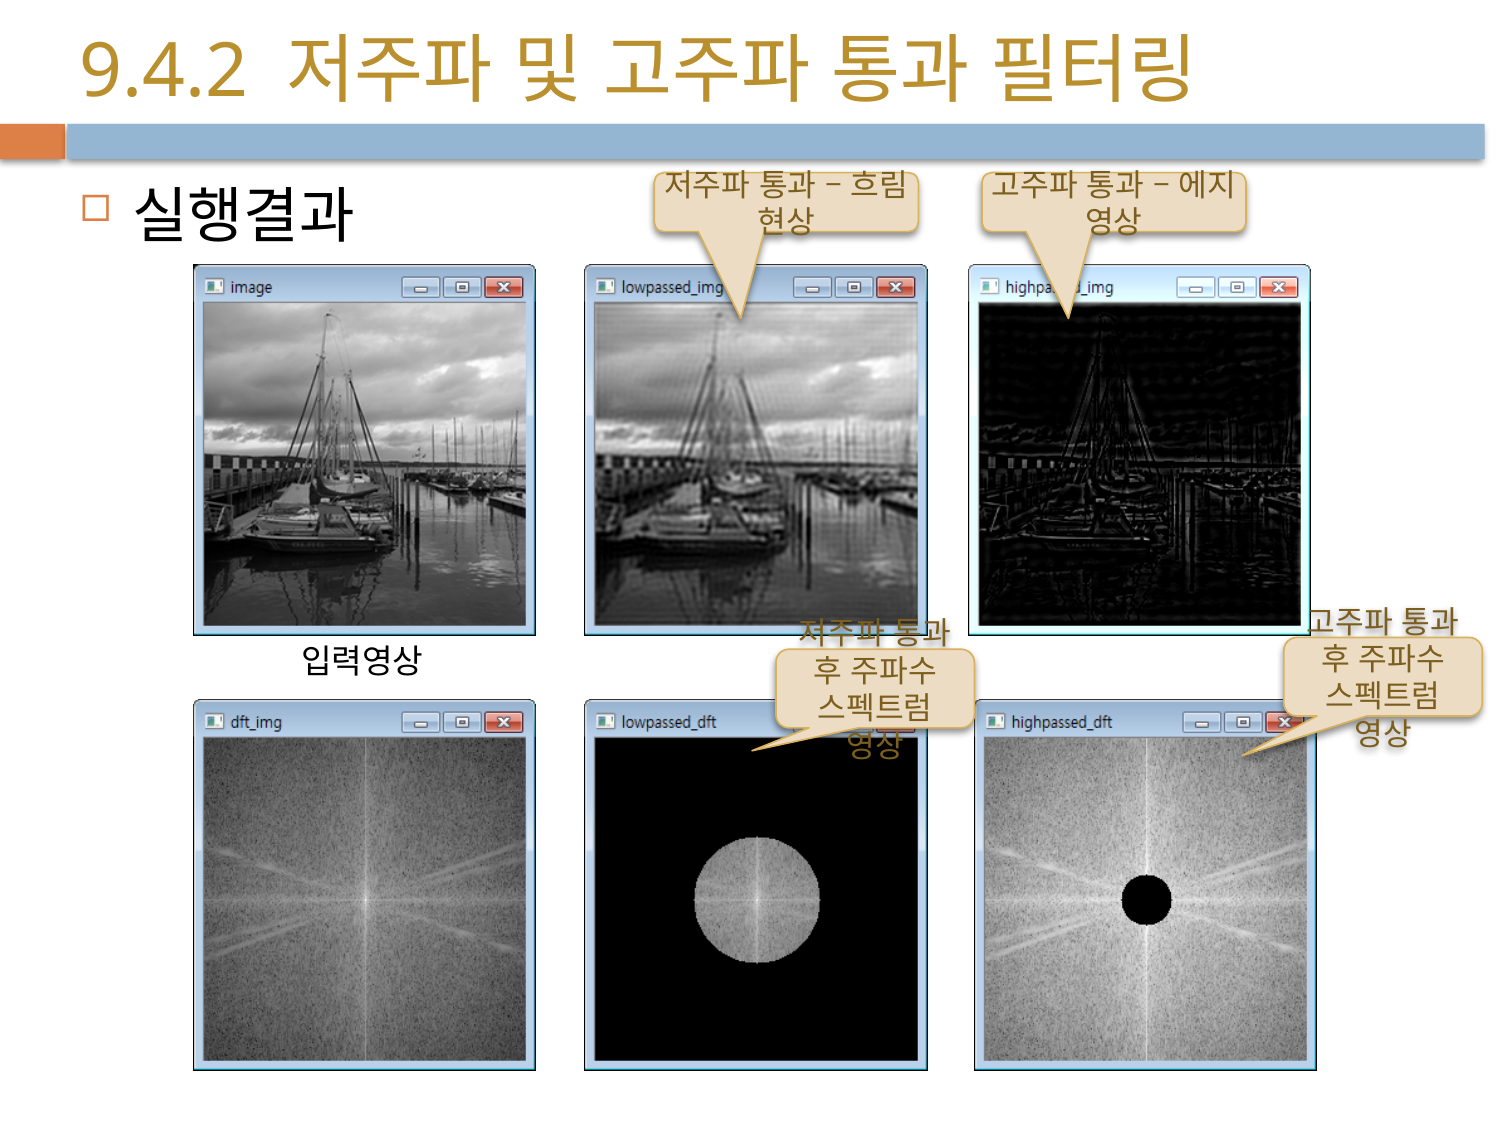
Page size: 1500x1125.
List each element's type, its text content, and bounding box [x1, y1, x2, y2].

title 9.4.2 저주파 및 고주파 통과 필터링 [64, 7, 1471, 126]
picture [584, 699, 928, 1071]
text_box 고주파 통과 – 에지 영상 [981, 171, 1247, 263]
picture [974, 699, 1318, 1071]
list 실행결과 [64, 169, 1471, 1056]
picture [584, 264, 928, 637]
picture [968, 264, 1312, 637]
text_box 고주파 통과 후 주파수 스펙트럼 영상 [1283, 636, 1484, 732]
text_box 저주파 통과 – 흐림 현상 [653, 171, 920, 263]
text_box 입력영상 [286, 646, 438, 688]
text_box 저주파 통과 후 주파수 스펙트럼 영상 [775, 648, 976, 729]
picture [192, 699, 536, 1071]
picture [192, 264, 536, 636]
